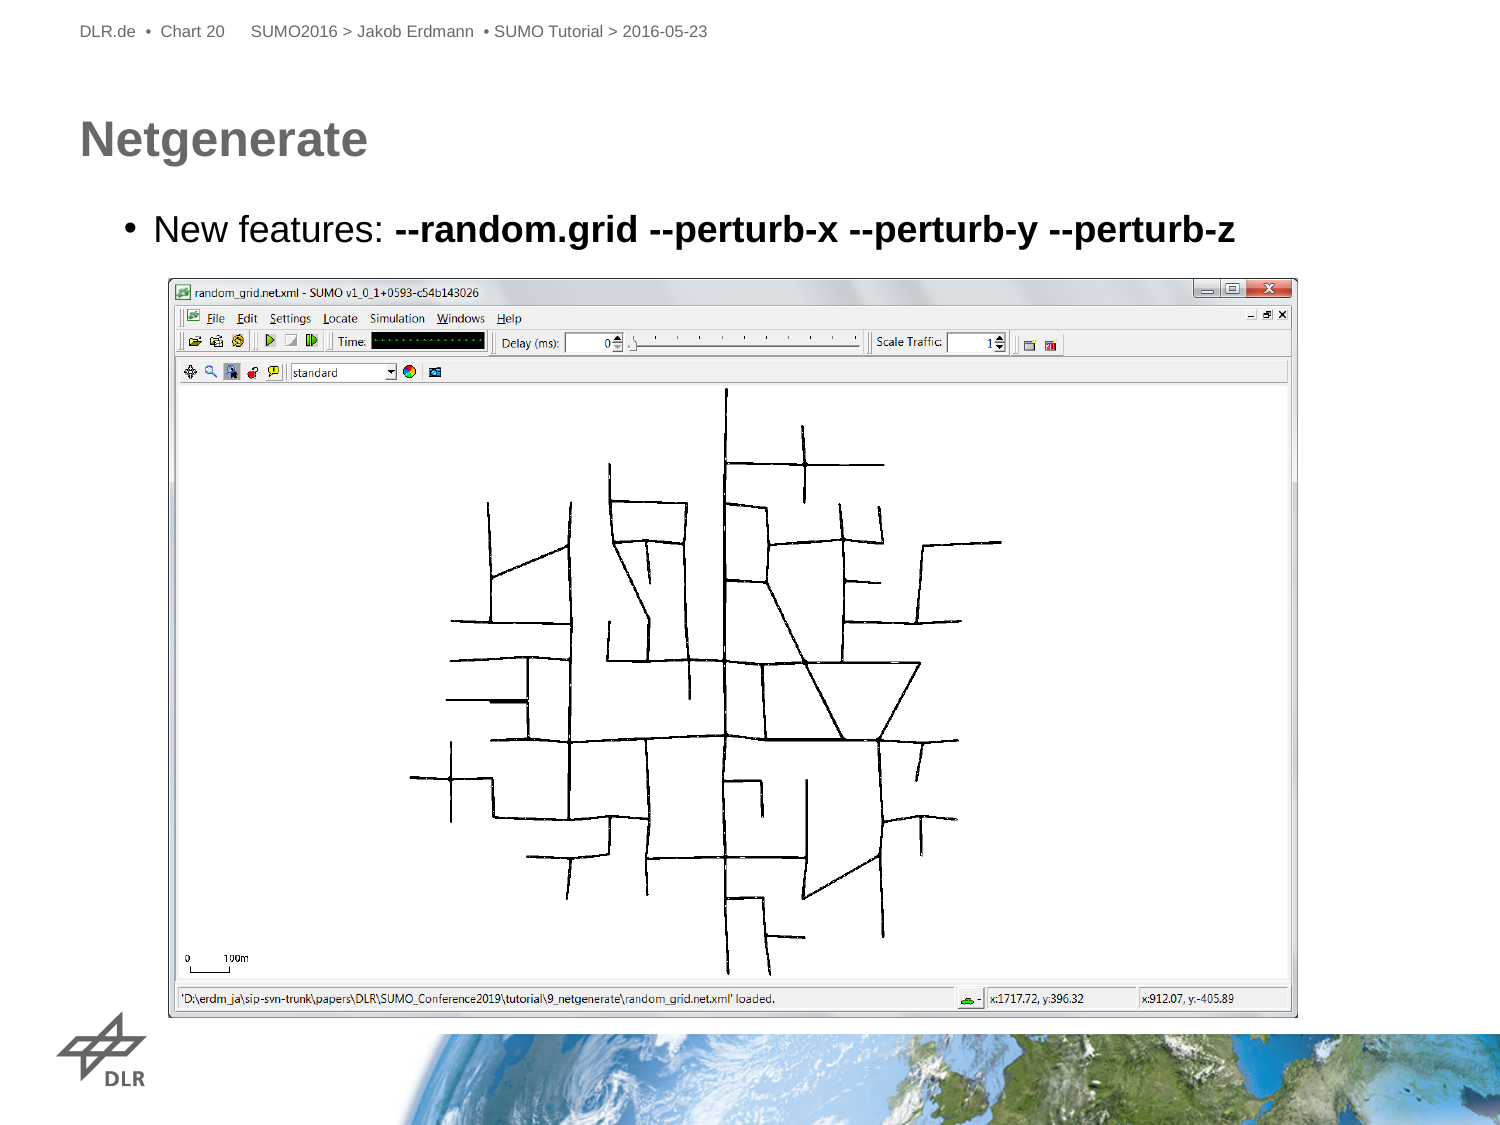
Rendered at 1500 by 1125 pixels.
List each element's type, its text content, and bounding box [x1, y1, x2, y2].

picture [0, 1007, 1500, 1125]
text_box New features: --random.grid --perturb-x --perturb-y --perturb-z [123, 205, 1298, 321]
picture [167, 278, 1298, 1018]
text_box SUMO2016 > Jakob Erdmann • SUMO Tutorial > 2016-05-23 [251, 20, 1421, 45]
text_box Netgenerate [79, 106, 1421, 228]
text_box DLR.de • Chart 20 [79, 20, 251, 45]
